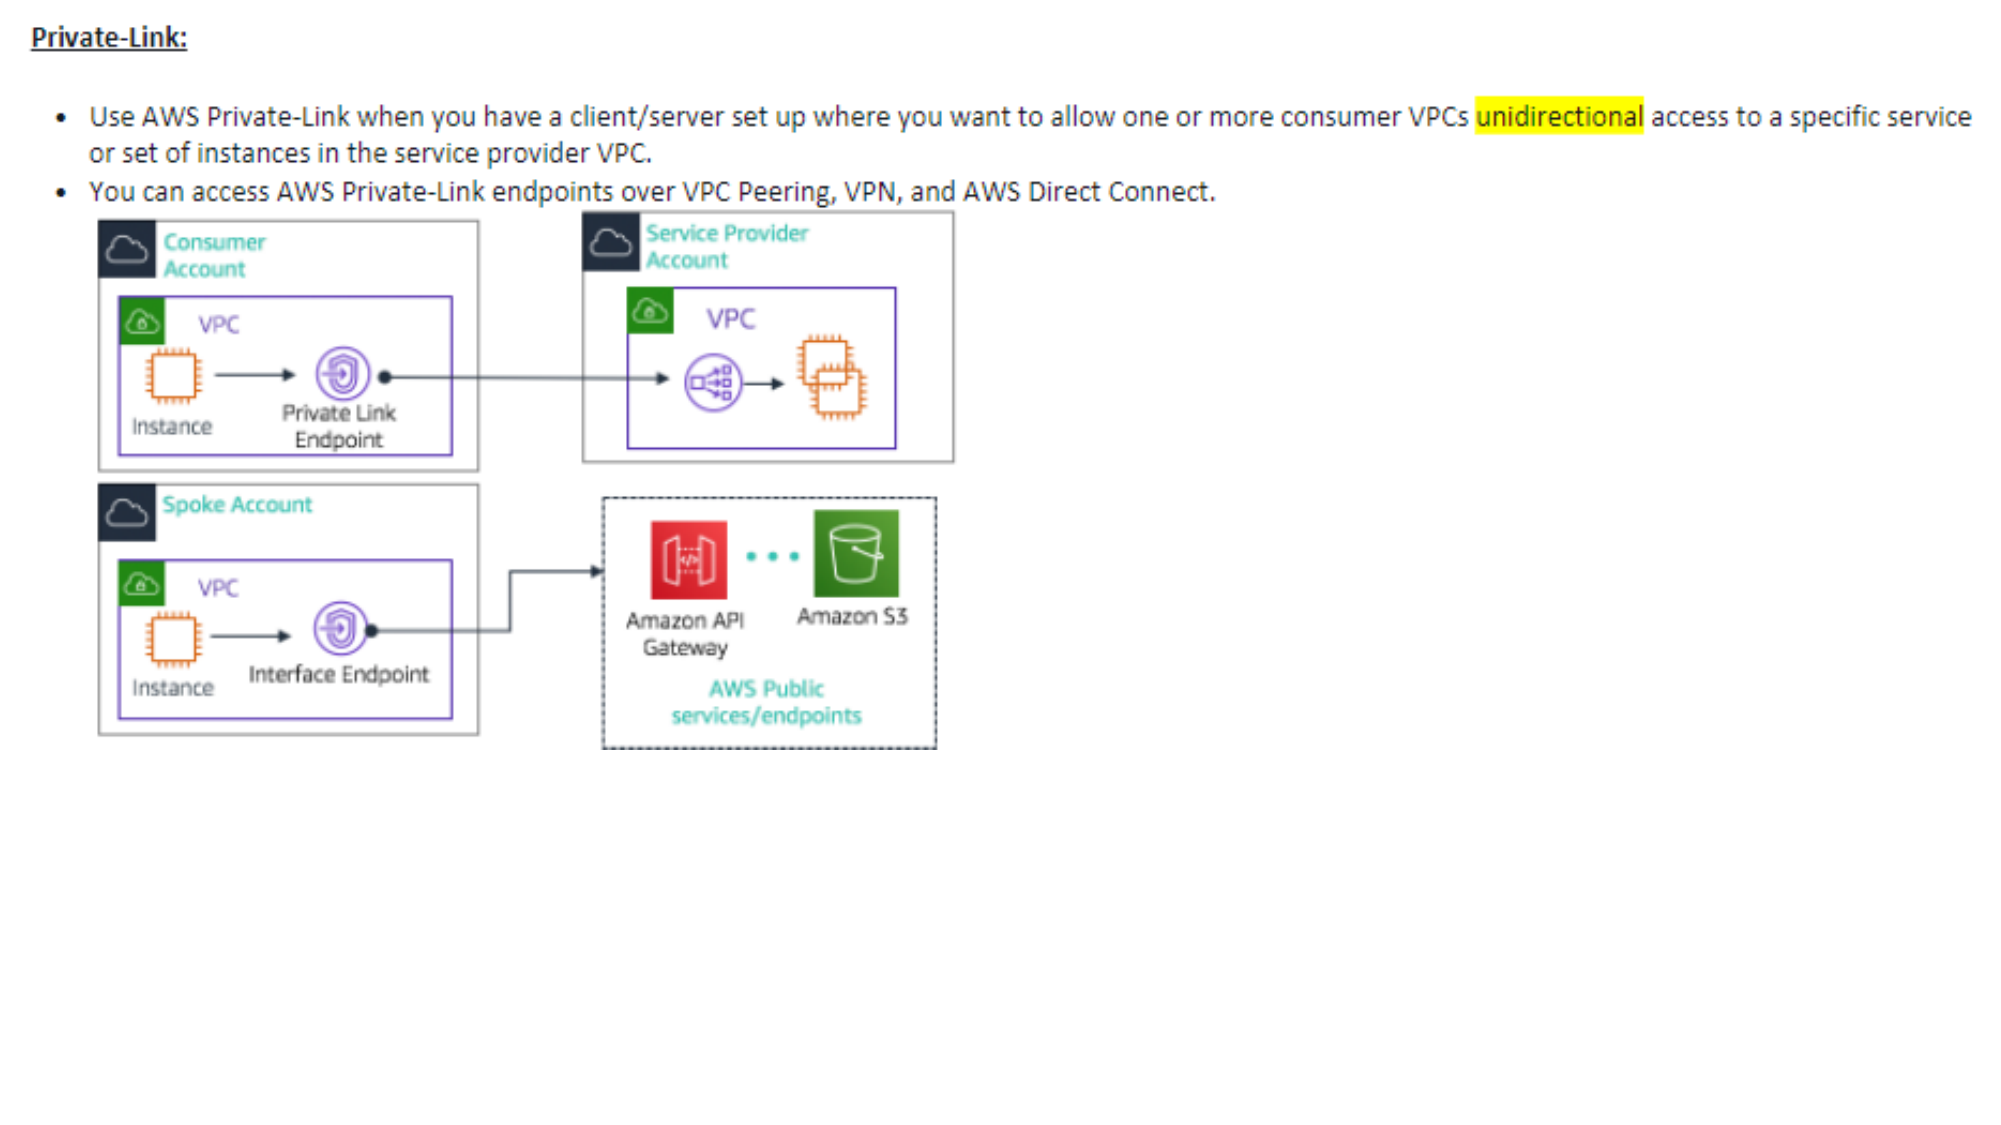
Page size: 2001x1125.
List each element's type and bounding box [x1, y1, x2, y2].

picture [19, 11, 1985, 750]
